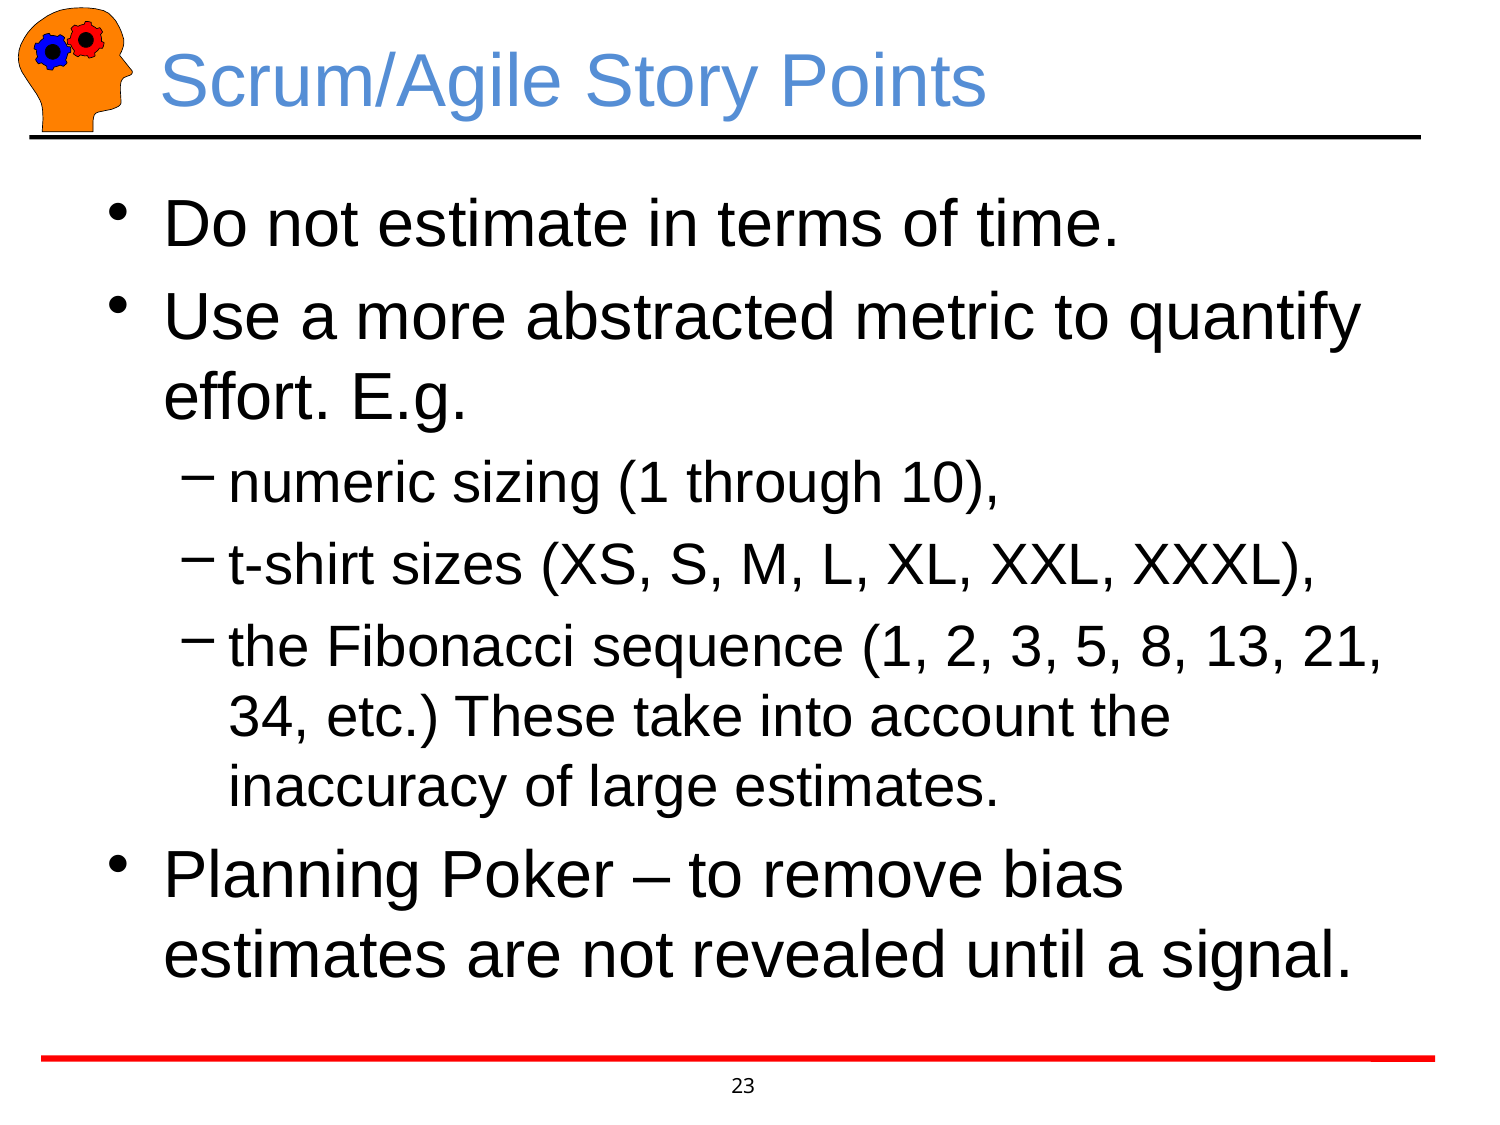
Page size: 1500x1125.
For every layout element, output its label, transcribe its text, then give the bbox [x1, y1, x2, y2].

title Scrum/Agile Story Points [158, 30, 1424, 214]
list Do not estimate in terms of time. Use a more abstracted metric to quantify effort. E.g. numeric sizing (1 through 10), t-shirt sizes (XS, S, M, L, XL, XXL, XXXL), the Fibonacci sequence (1, 2, 3, 5, 8, 13, 21, 34, etc.) These take into account the inaccuracy of large estimates. Planning Poker – to remove bias estimates are not revealed until a signal. [99, 172, 1398, 1000]
